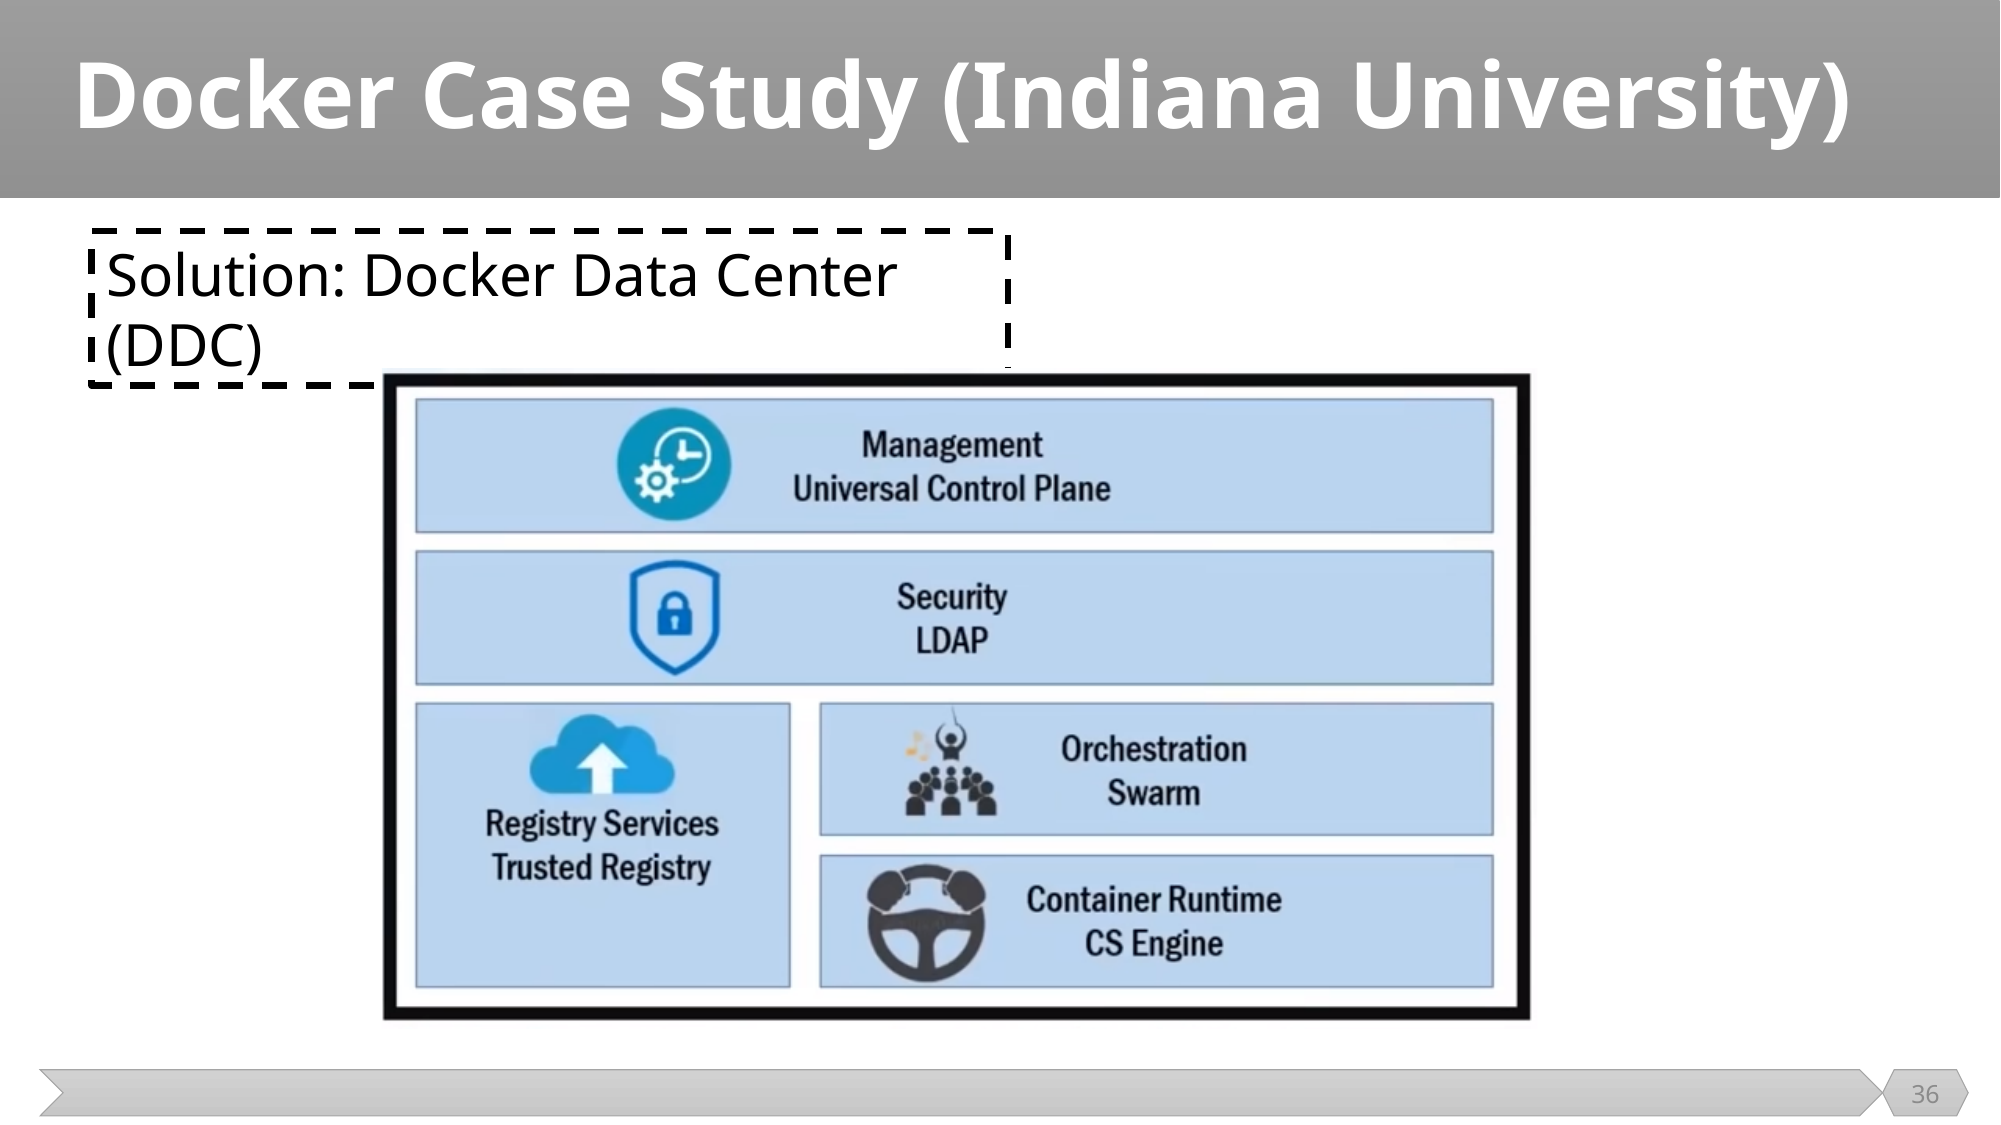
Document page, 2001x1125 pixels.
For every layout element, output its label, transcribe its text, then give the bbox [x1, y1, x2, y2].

picture [381, 368, 1538, 1029]
slide_number 36 [1882, 1065, 1969, 1125]
title Docker Case Study (Indiana University) [56, 0, 1969, 199]
text_box Solution: Docker Data Center (DDC) [91, 230, 1008, 386]
